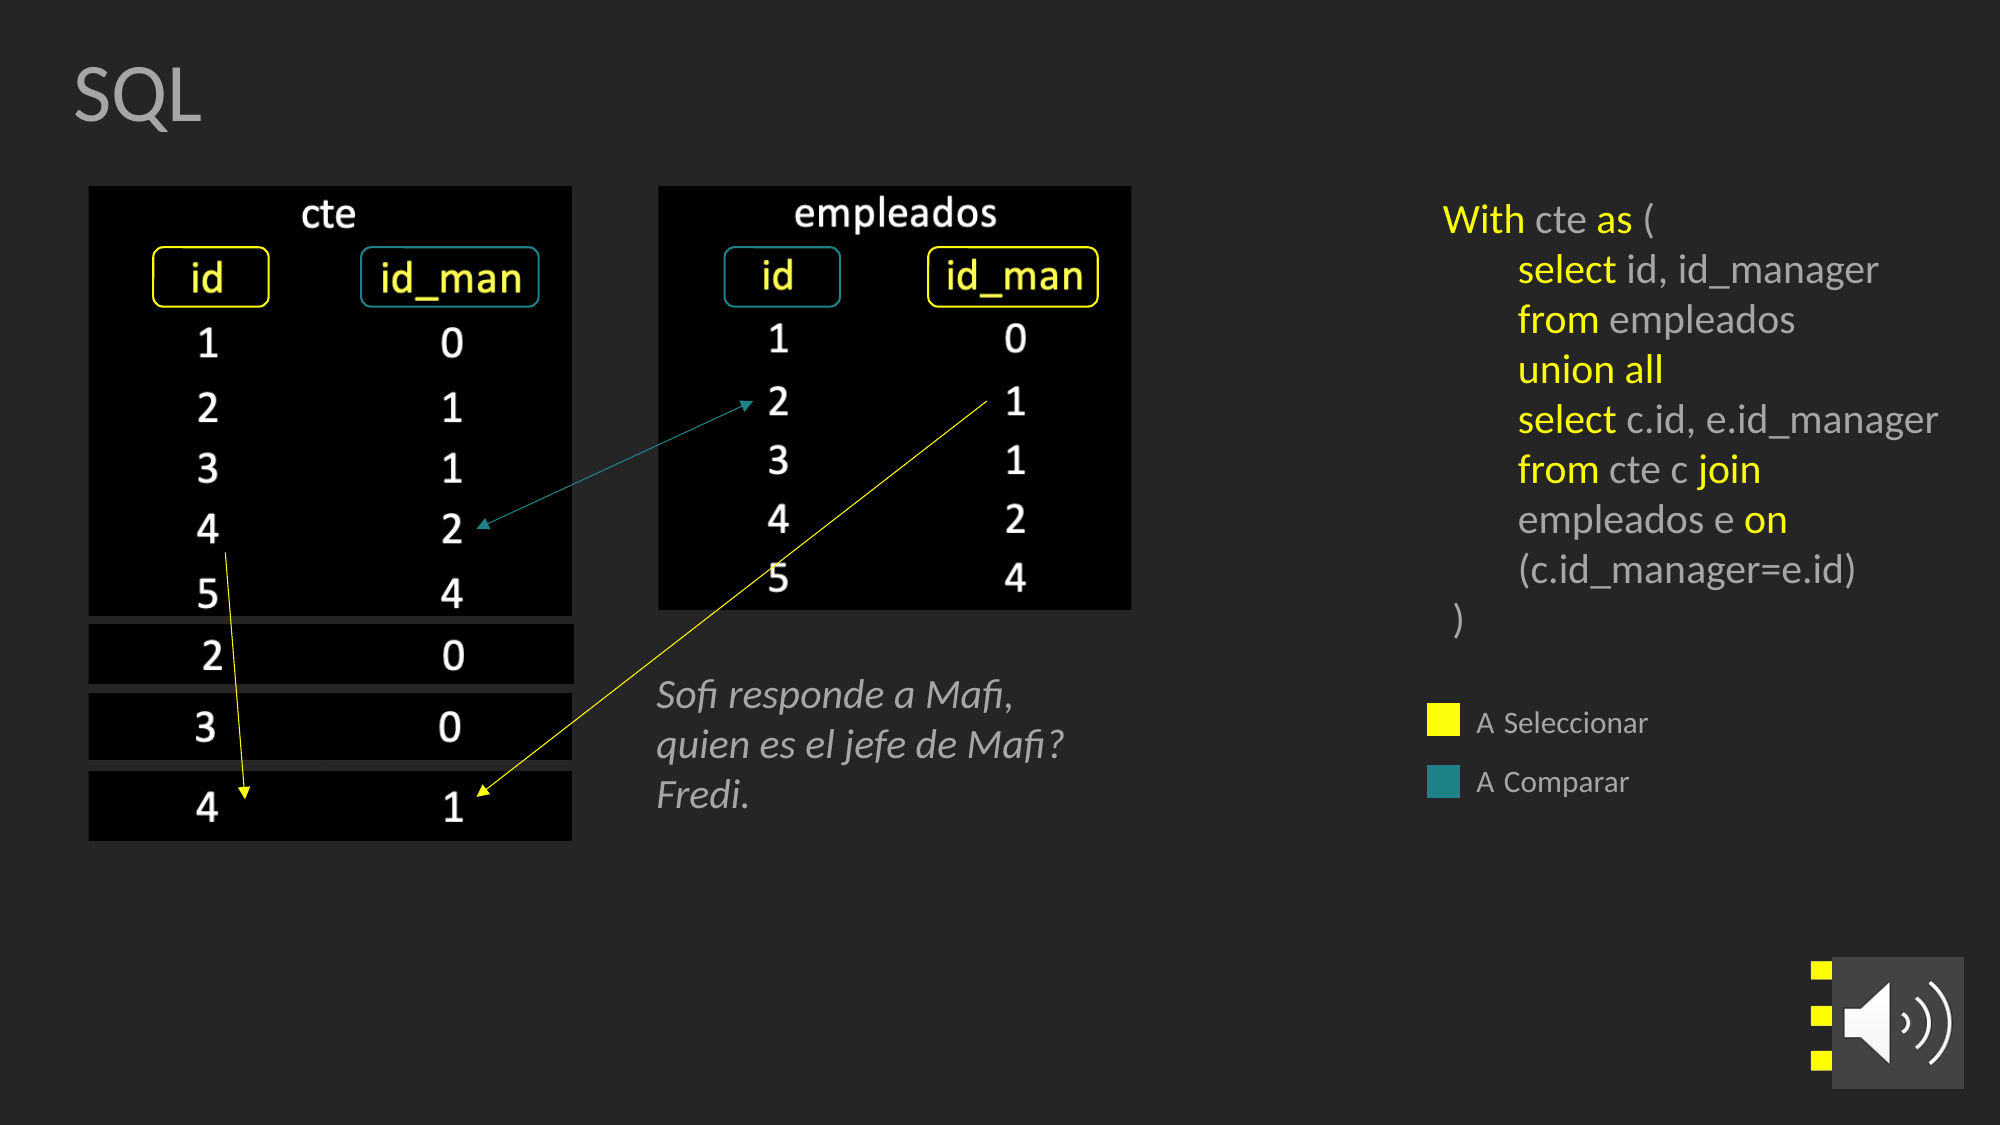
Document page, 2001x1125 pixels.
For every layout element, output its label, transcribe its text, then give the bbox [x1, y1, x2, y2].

picture [246, 693, 476, 761]
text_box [476, 401, 987, 797]
picture [658, 186, 1132, 610]
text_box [476, 400, 754, 529]
text_box A Comparar [1386, 743, 1715, 809]
text_box A Seleccionar [1386, 684, 1715, 743]
text_box SQL [58, 30, 1018, 146]
picture [1748, 889, 2000, 1125]
picture [88, 624, 225, 684]
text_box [225, 552, 246, 800]
picture [246, 624, 476, 684]
picture [88, 186, 572, 616]
text_box Sofi responde a Mafi, quien es el jefe de Mafi? Fredi. [572, 659, 1100, 825]
picture [88, 693, 225, 761]
picture [88, 771, 572, 841]
text_box With cte as ( select id, id_manager from empleados union all select c.id, e.id_manager from cte c join empleados e on (c.id_manager=e.id) ) [1428, 183, 1961, 699]
